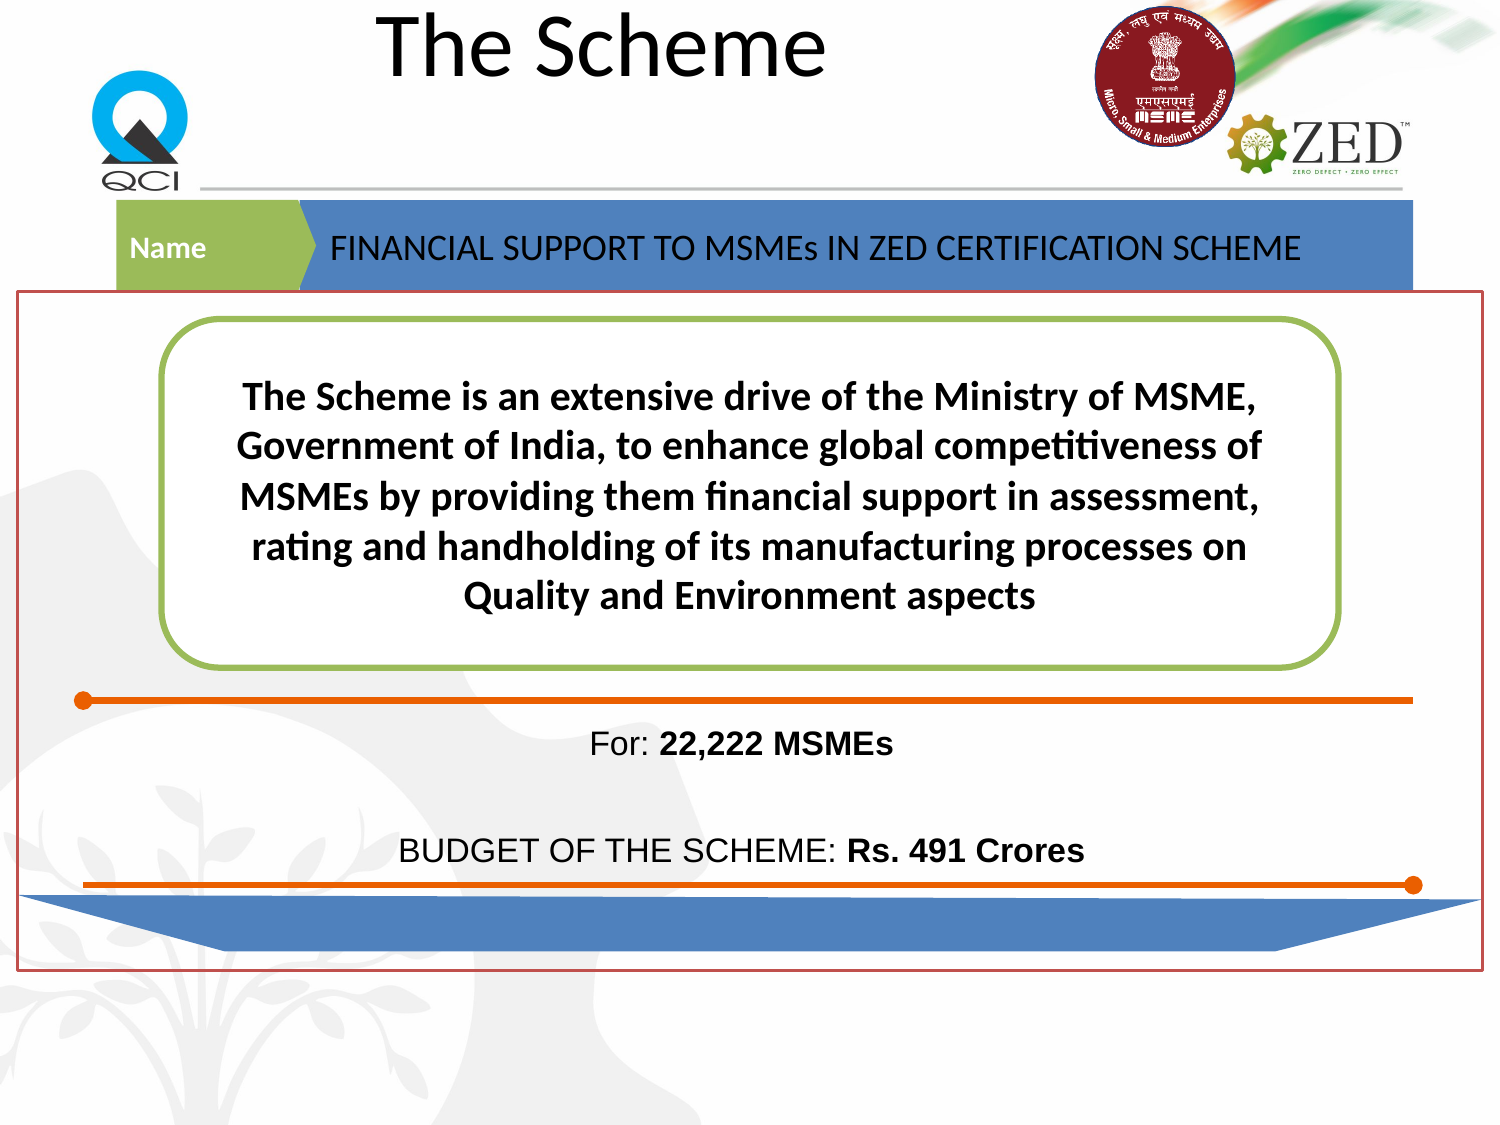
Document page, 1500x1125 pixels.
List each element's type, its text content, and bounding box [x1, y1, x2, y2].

title The Scheme [28, 0, 1176, 96]
picture [0, 0, 1500, 1125]
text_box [116, 199, 1414, 292]
text_box [16, 289, 1484, 973]
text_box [82, 700, 1414, 886]
text_box The Scheme is an extensive drive of the Ministry of MSME, Government of India, to enhance global competitiveness of MSMEs by providing them financial support in assessment, rating and handholding of its manufacturing processes on Quality and Environment aspects [161, 319, 1339, 668]
